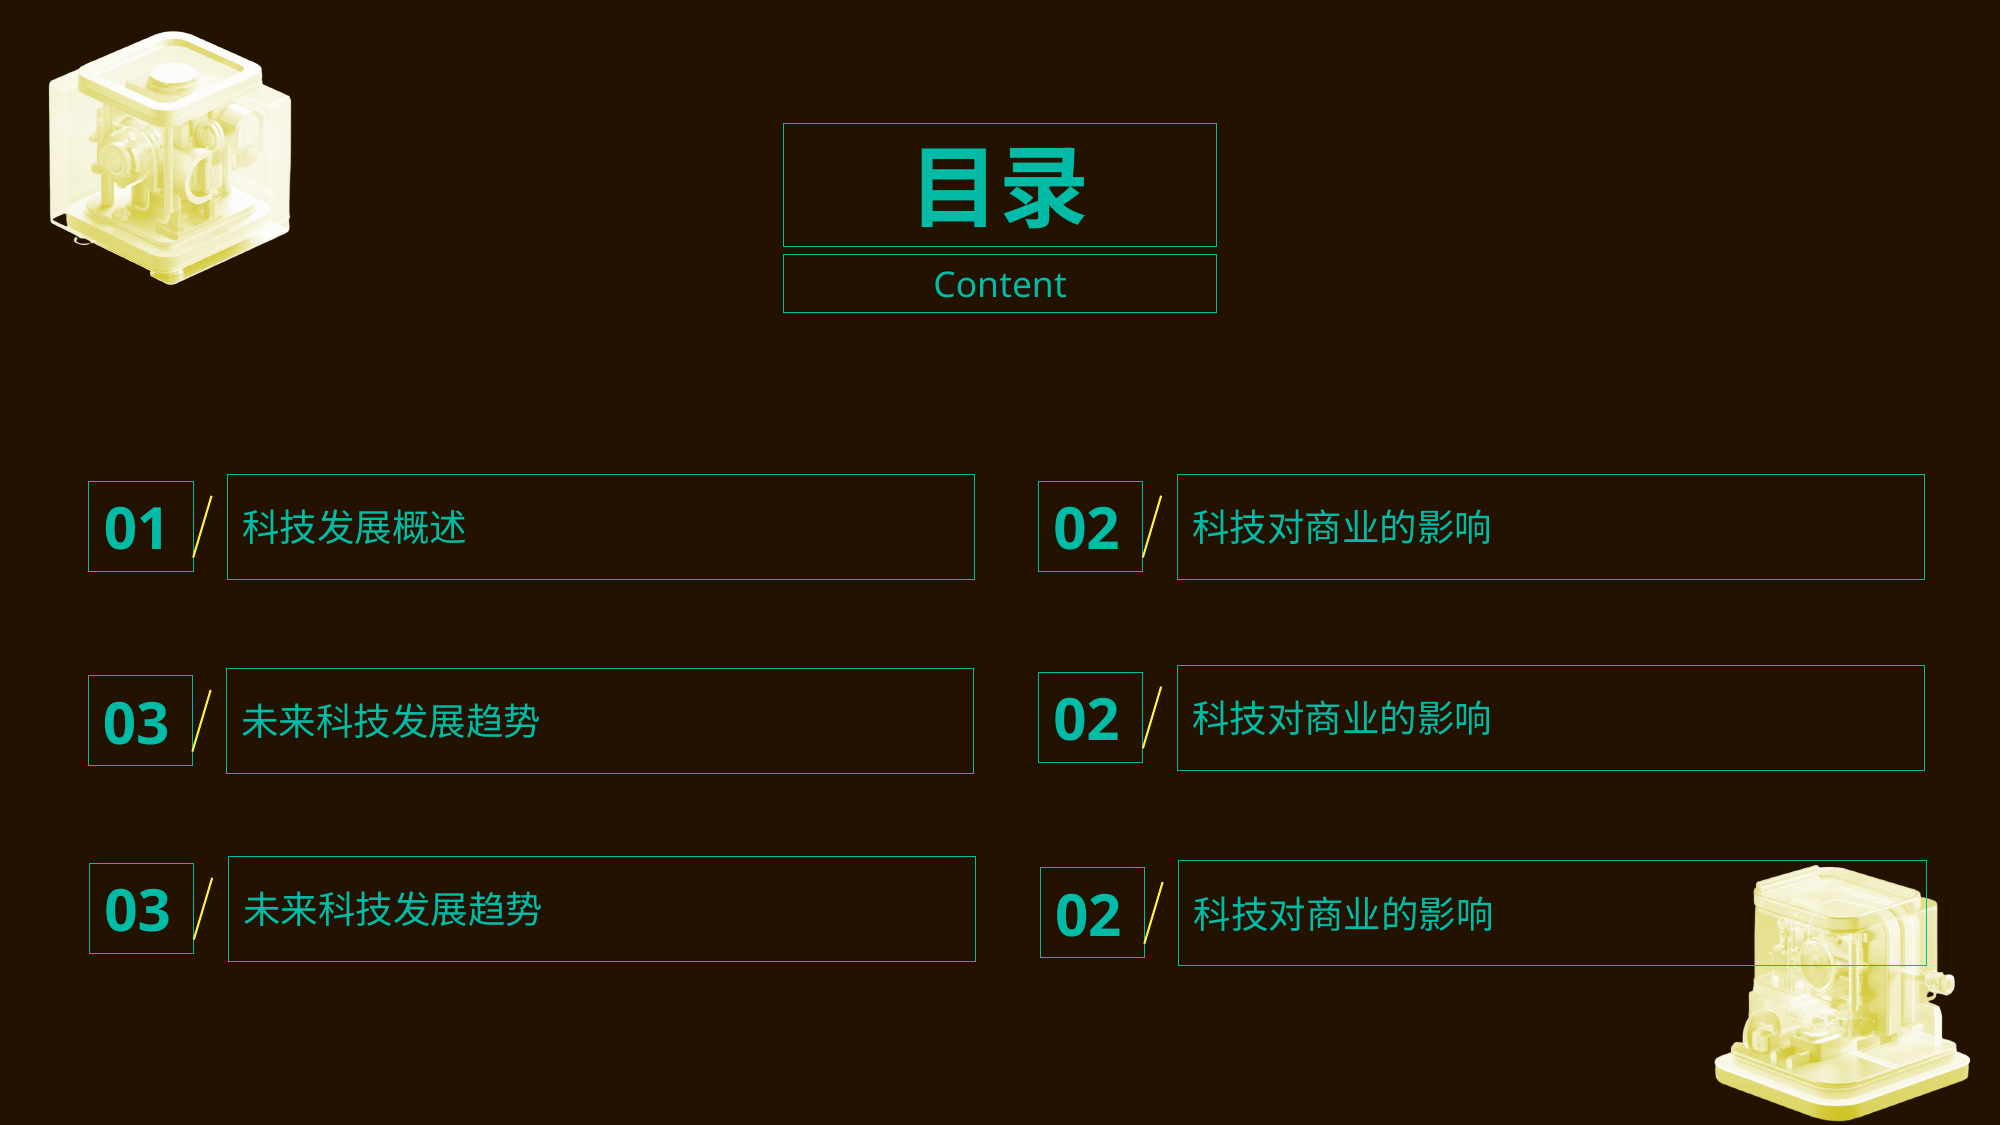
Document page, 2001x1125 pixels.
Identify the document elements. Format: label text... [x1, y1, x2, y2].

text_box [89, 856, 976, 962]
picture [42, 28, 297, 289]
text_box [88, 668, 975, 774]
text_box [1040, 860, 1927, 966]
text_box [88, 474, 975, 580]
picture [1710, 860, 1973, 1125]
text_box Content [783, 254, 1217, 313]
text_box 目录 [783, 123, 1217, 247]
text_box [1038, 474, 1925, 580]
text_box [1038, 665, 1925, 771]
